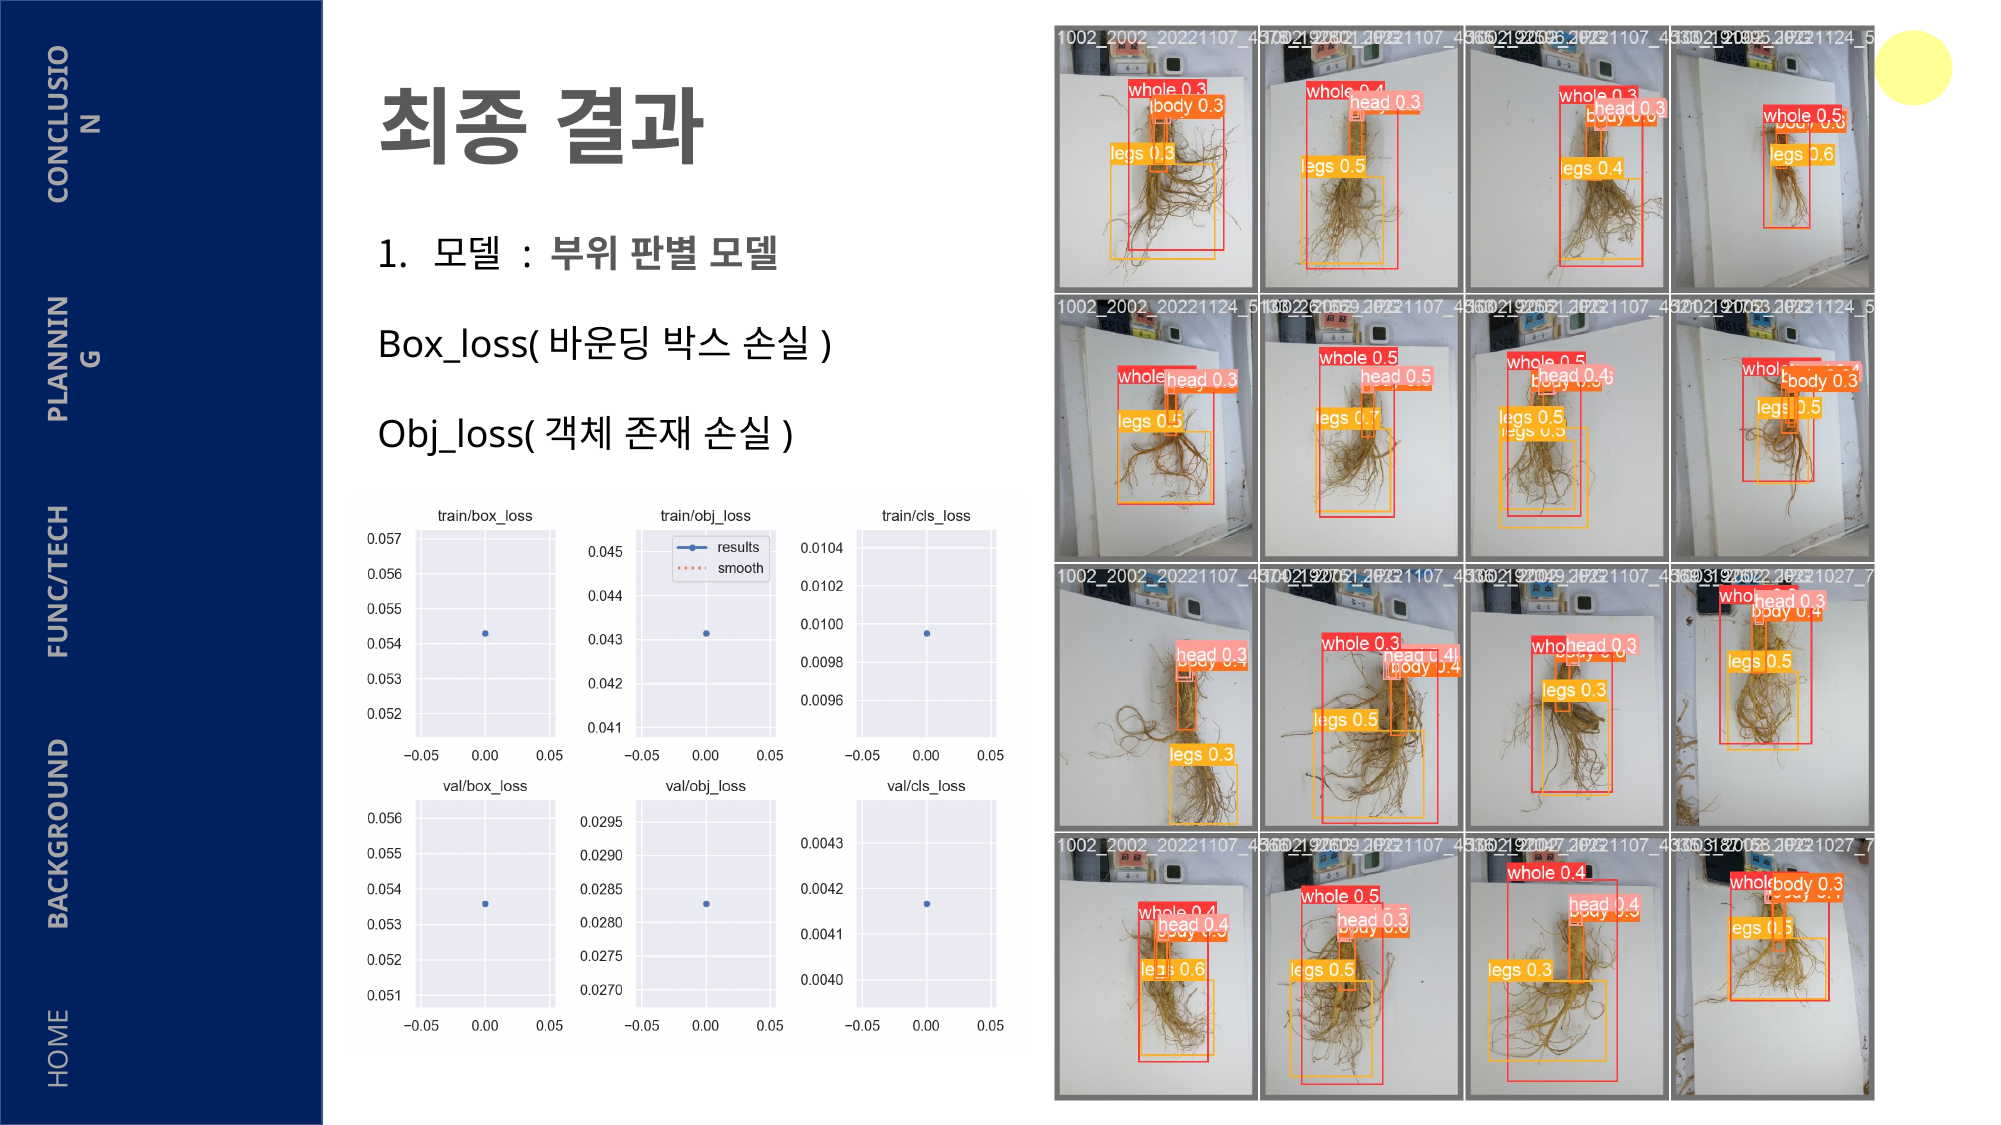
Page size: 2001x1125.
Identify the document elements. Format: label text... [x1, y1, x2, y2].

text_box PLANNING [32, 275, 113, 444]
text_box 모델 : 부위 판별 모델 Box_loss(바운딩 박스 손실) Obj_loss(객체 존재 손실) [362, 222, 1052, 507]
text_box [0, 0, 323, 1125]
text_box [1875, 29, 1954, 107]
text_box BACKGROUND [32, 720, 81, 949]
picture [1052, 24, 1875, 1101]
text_box FUNC/TECH [32, 488, 81, 676]
picture [350, 493, 1025, 1050]
text_box 최종 결과 [362, 66, 1052, 182]
text_box CONCLUSION [32, 19, 113, 230]
text_box HOME [32, 993, 81, 1106]
